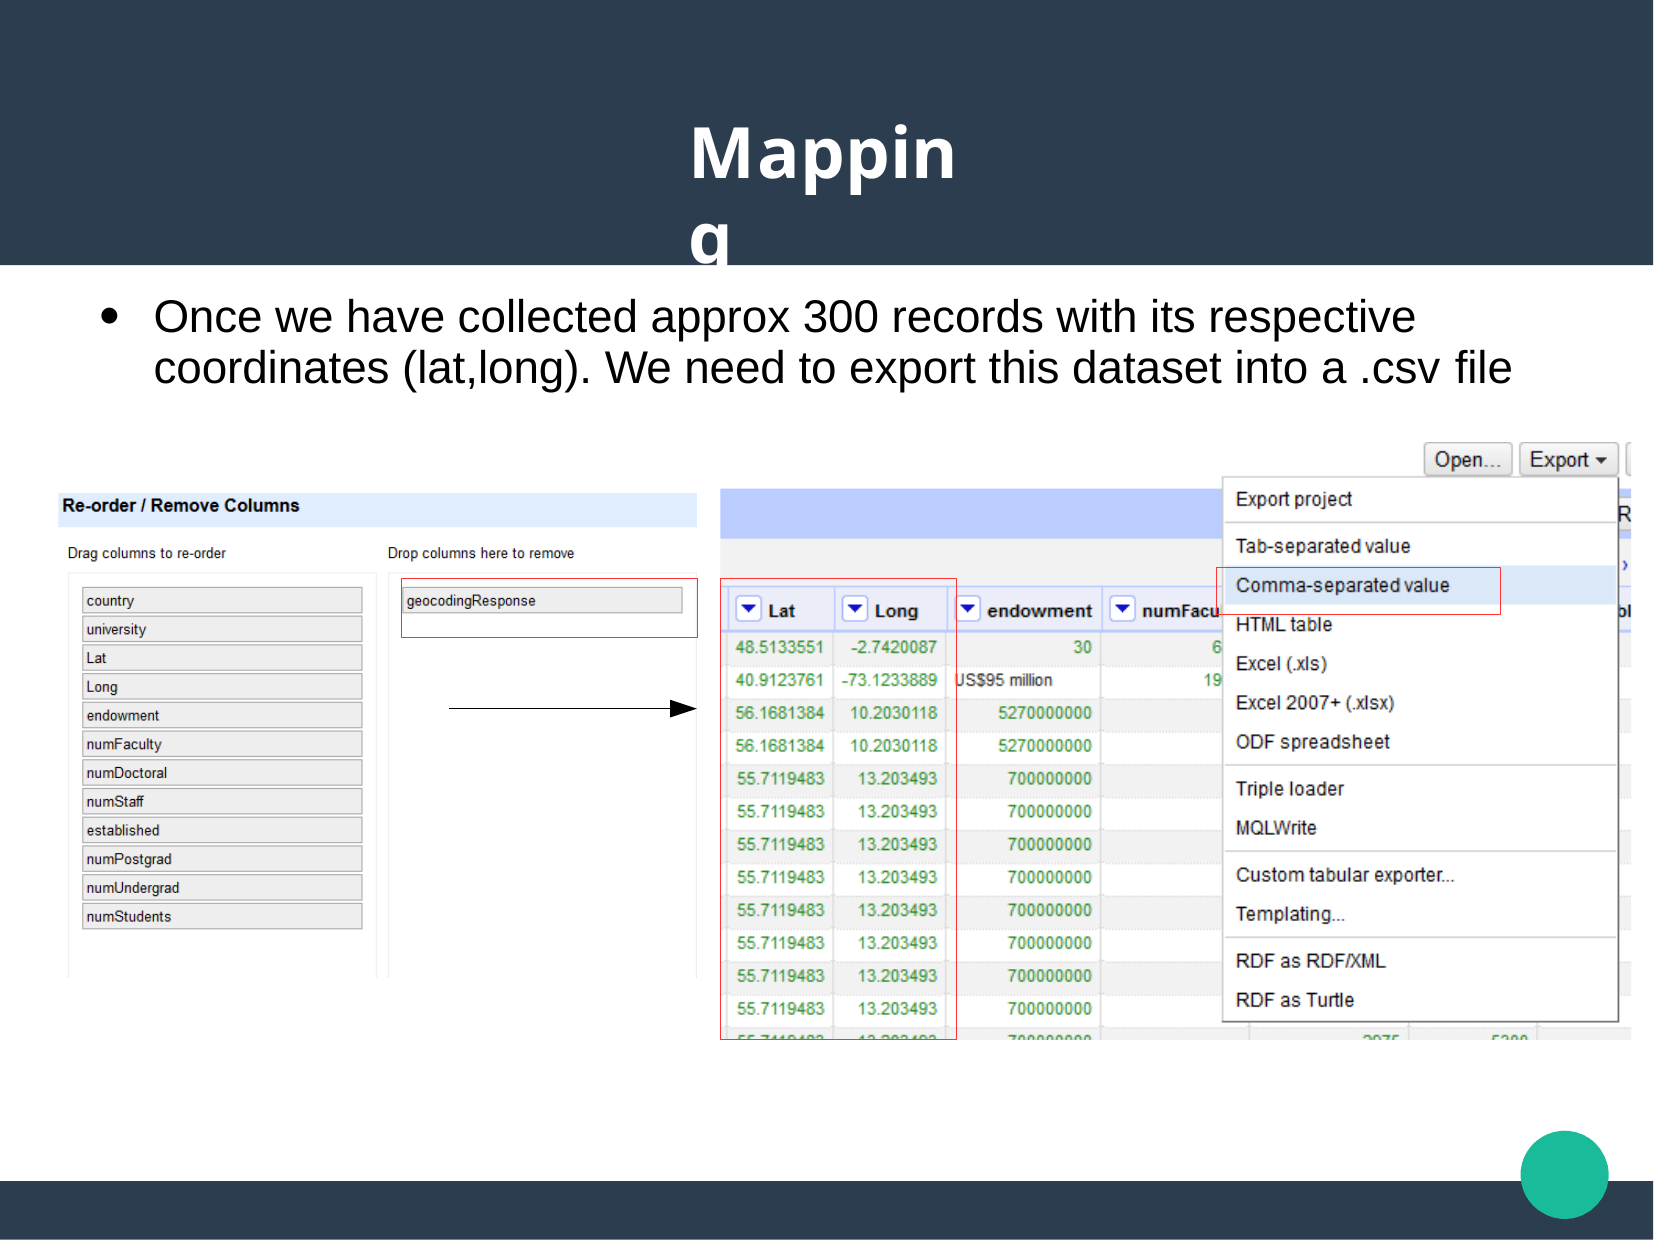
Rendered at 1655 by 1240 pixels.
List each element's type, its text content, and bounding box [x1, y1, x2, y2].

text_box [1216, 566, 1501, 615]
text_box Once we have collected approx 300 records with its respective coordinates (lat,long). We need to export this dataset into a .csv file [151, 283, 1521, 394]
text_box ● [98, 299, 119, 326]
text_box [58, 493, 697, 978]
title Mapping [686, 105, 967, 283]
text_box [720, 442, 1632, 1040]
text_box [670, 699, 697, 718]
text_box [720, 578, 957, 1040]
text_box [401, 578, 697, 638]
